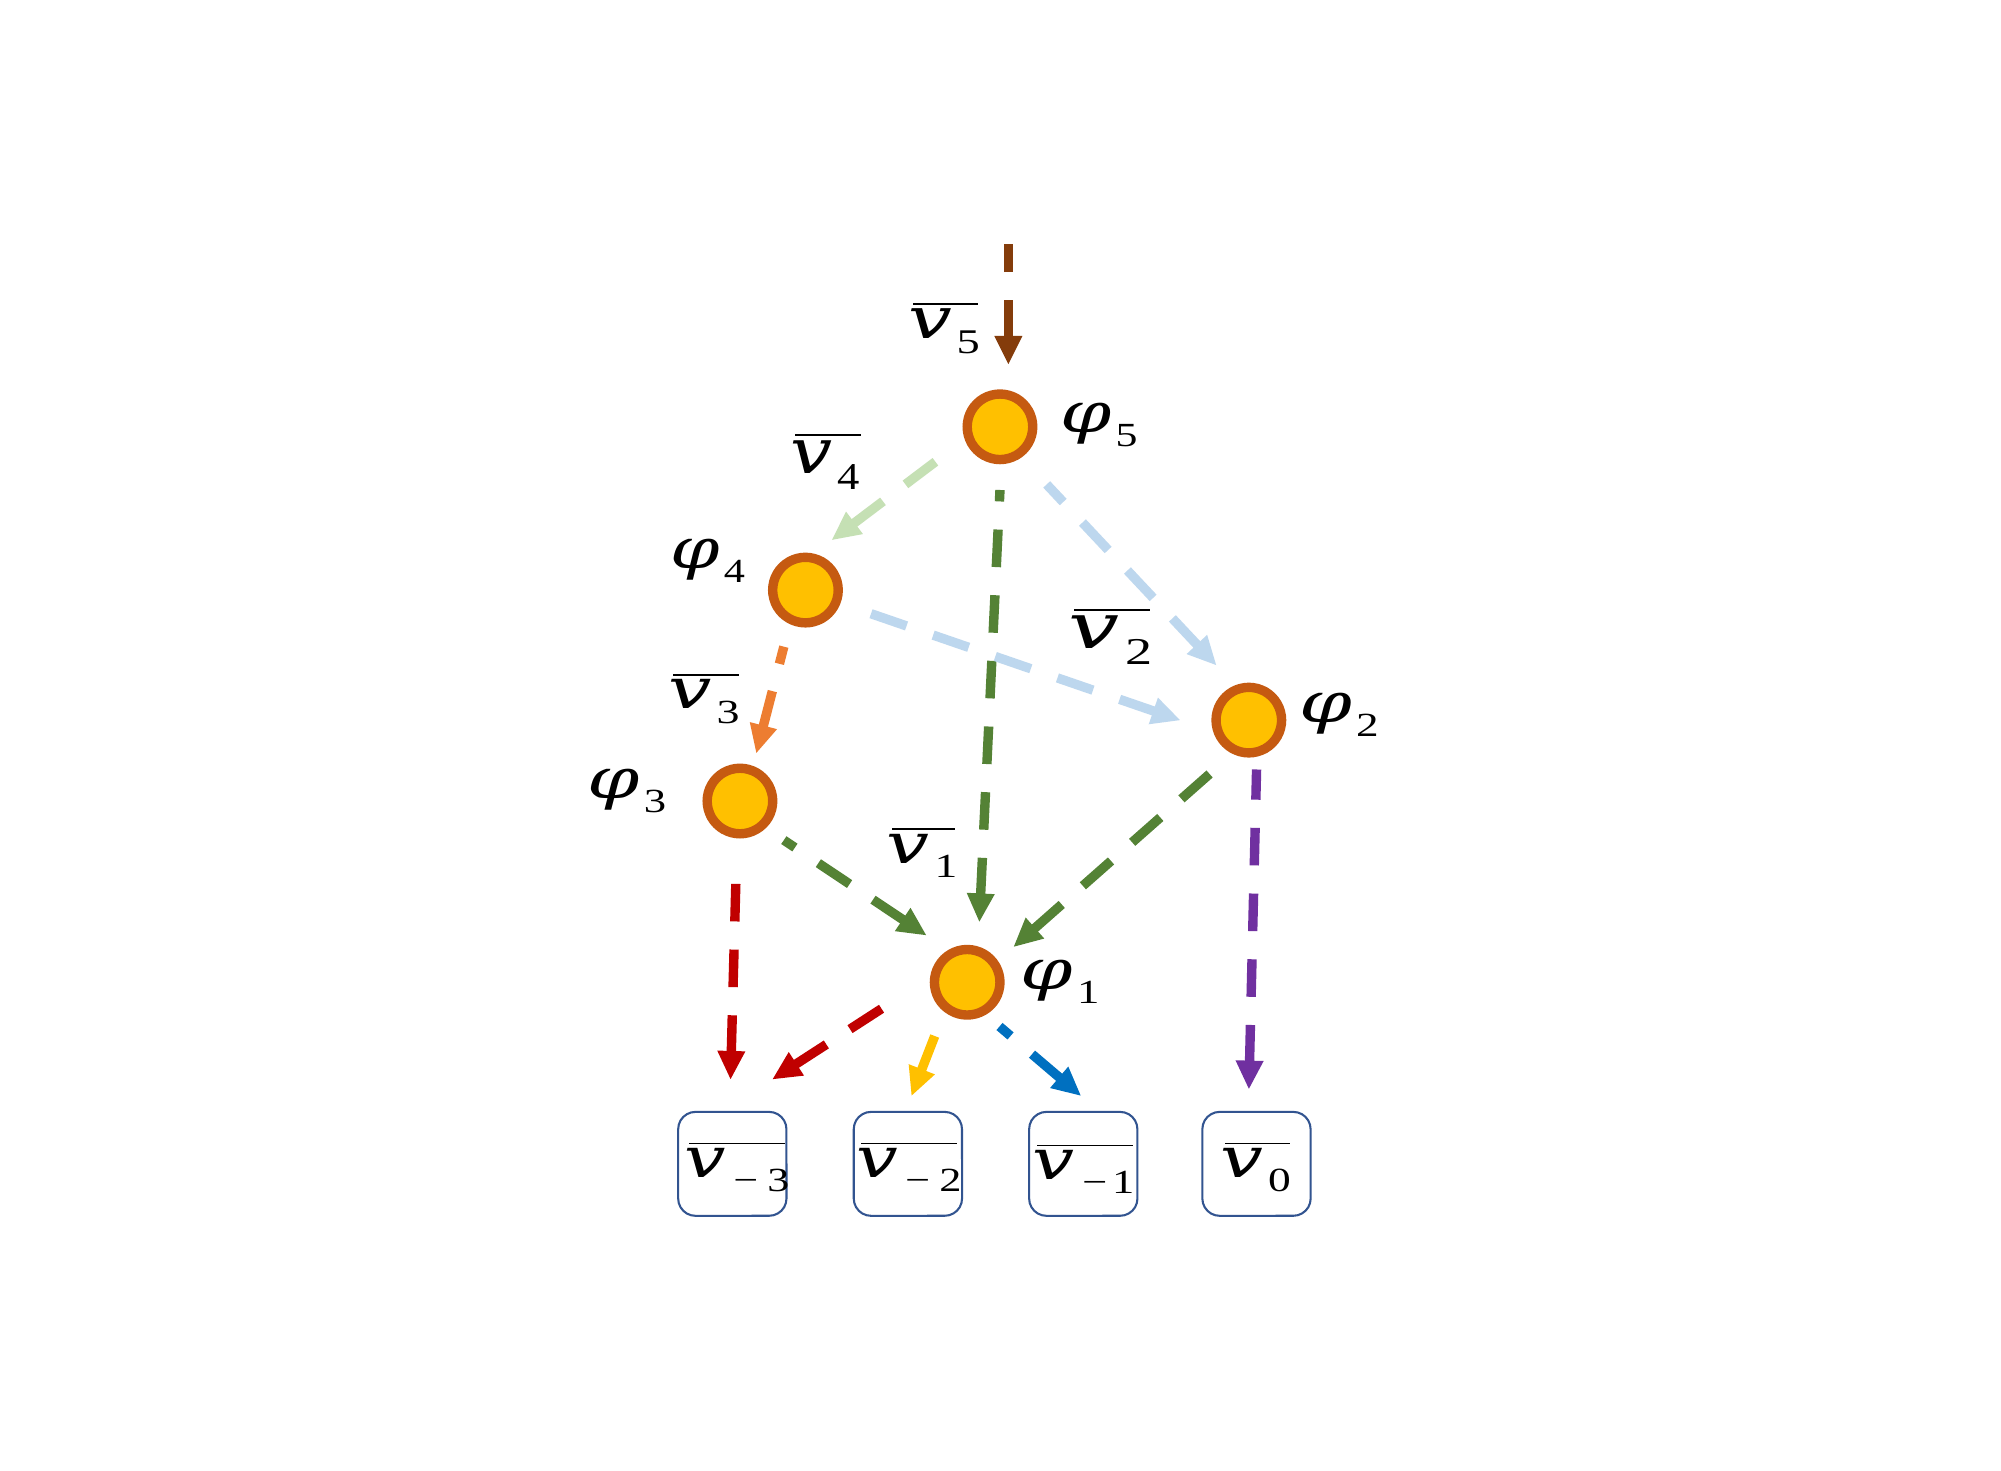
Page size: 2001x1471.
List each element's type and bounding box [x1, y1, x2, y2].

text_box [1215, 686, 1283, 754]
text_box [852, 1110, 964, 1217]
text_box [1028, 1110, 1139, 1217]
text_box [933, 948, 1002, 1017]
text_box [979, 721, 1000, 922]
text_box [832, 459, 939, 540]
text_box [911, 1022, 941, 1096]
text_box [1201, 1110, 1312, 1217]
text_box [1046, 484, 1217, 665]
text_box [771, 556, 840, 624]
text_box [979, 489, 1000, 609]
text_box [772, 993, 906, 1080]
text_box [677, 1110, 788, 1217]
text_box [1248, 769, 1257, 1089]
text_box [999, 1026, 1081, 1096]
text_box [706, 767, 774, 835]
text_box [860, 609, 1180, 721]
text_box [783, 840, 927, 936]
text_box [756, 646, 784, 753]
text_box [966, 392, 1034, 461]
text_box [1013, 768, 1217, 947]
text_box [730, 875, 736, 1080]
